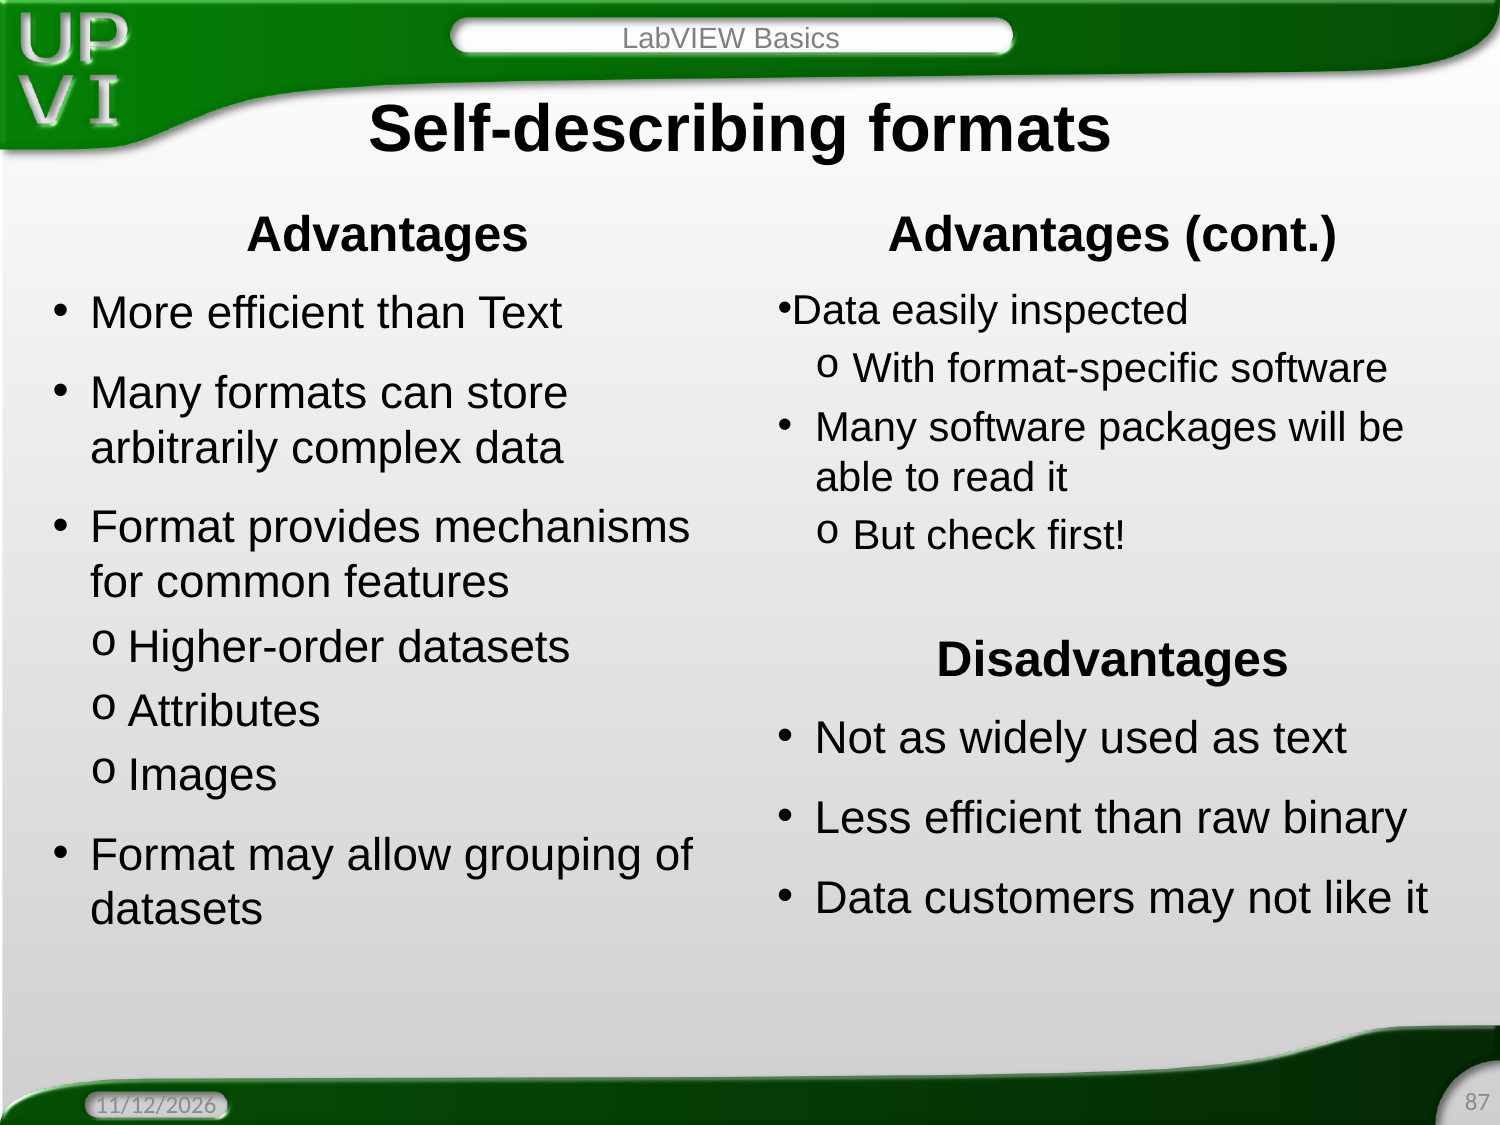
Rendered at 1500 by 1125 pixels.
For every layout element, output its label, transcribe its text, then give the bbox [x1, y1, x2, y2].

list Advantages [37, 174, 738, 275]
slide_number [75, 1073, 238, 1125]
title Self-describing formats [75, 75, 1425, 175]
list Advantages (cont.) [762, 174, 1463, 275]
slide_number 87 [1155, 1069, 1500, 1125]
picture [0, 0, 1500, 1125]
text_box Data easily inspected With format-specific software Many software packages will be able to read it But check first! [762, 275, 1463, 613]
text_box Disadvantages [762, 613, 1463, 713]
footer LabVIEW Basics [450, 6, 1013, 67]
list More efficient than Text Many formats can store arbitrarily complex data Format provides mechanisms for common features Higher-order datasets Attributes Images Format may allow grouping of datasets [37, 275, 738, 1013]
list Not as widely used as text Less efficient than raw binary Data customers may not like it [761, 699, 1463, 1013]
